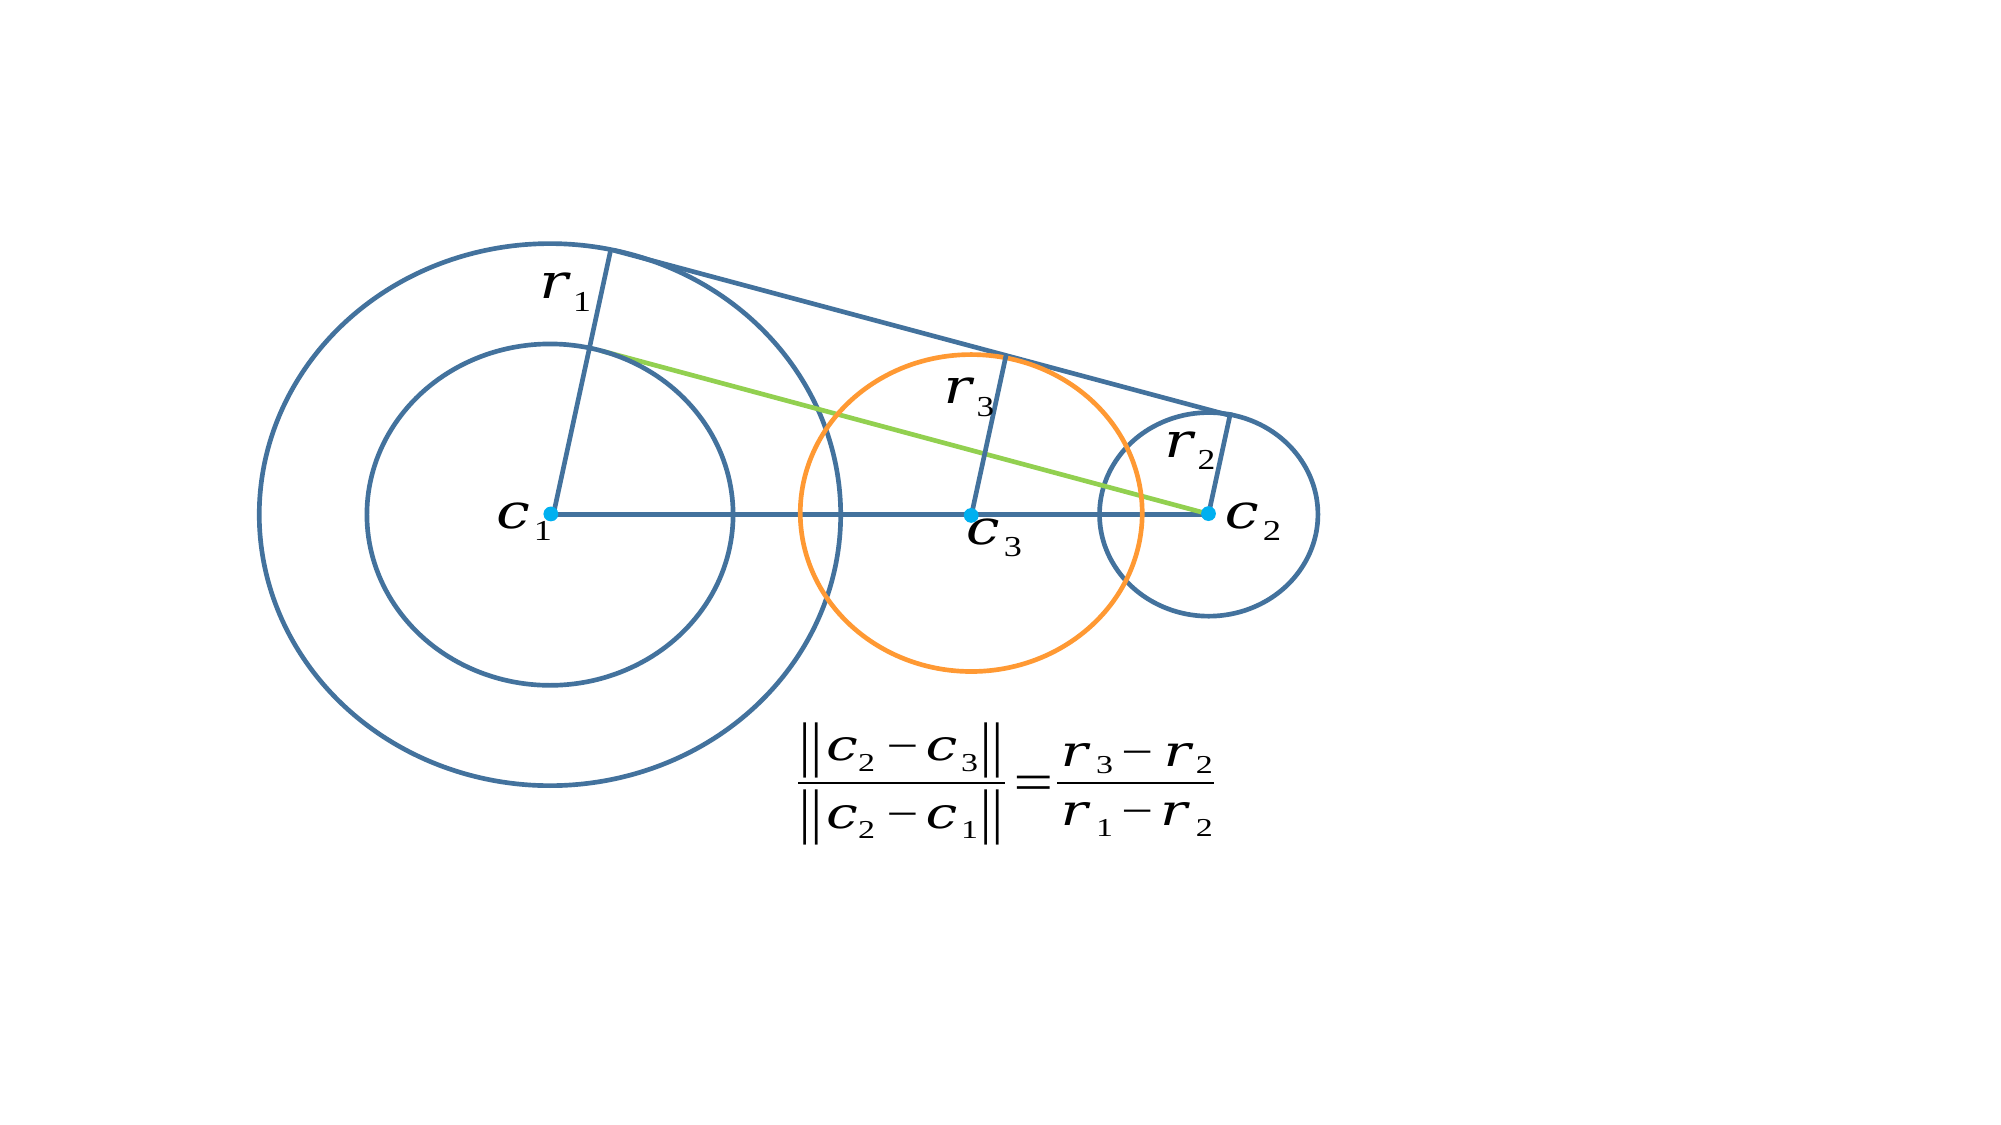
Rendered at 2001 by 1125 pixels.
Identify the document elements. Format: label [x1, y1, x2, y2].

text_box [799, 515, 1144, 673]
text_box [971, 354, 1007, 515]
text_box [552, 248, 611, 517]
text_box [1208, 412, 1231, 513]
text_box [611, 350, 971, 515]
text_box [543, 506, 558, 522]
text_box [365, 342, 735, 687]
text_box [963, 515, 979, 523]
text_box [1126, 414, 1319, 618]
text_box [1201, 513, 1216, 522]
text_box [613, 250, 1231, 416]
text_box [1007, 416, 1211, 515]
text_box [258, 242, 827, 787]
